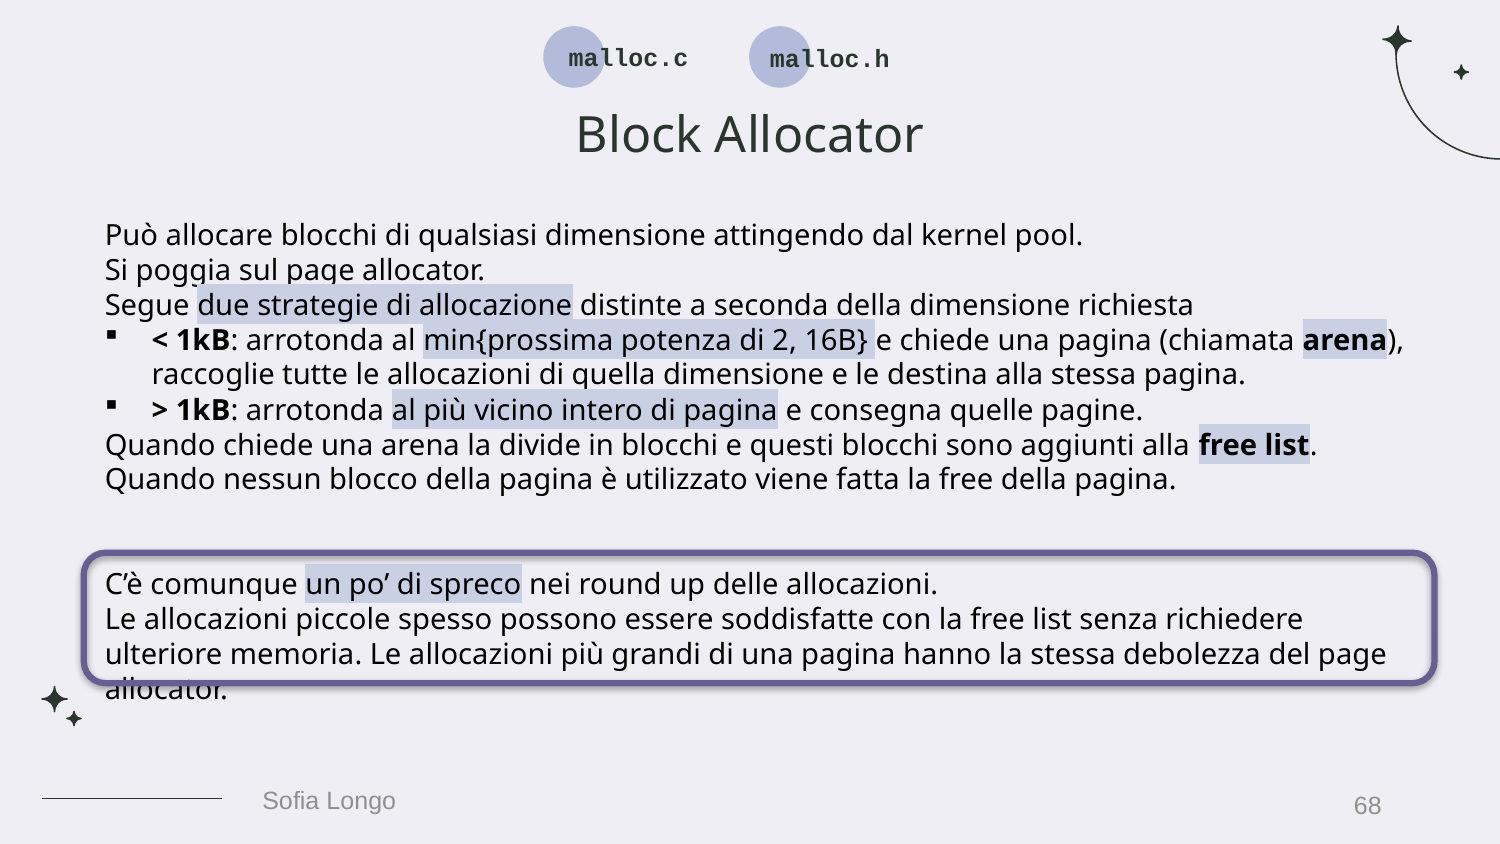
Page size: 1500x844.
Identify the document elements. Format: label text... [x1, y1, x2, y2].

text_box malloc.c [553, 38, 754, 87]
text_box [80, 549, 1438, 687]
text_box malloc.h [754, 34, 968, 88]
title Block Allocator [118, 87, 1382, 182]
slide_number 68 [1059, 782, 1397, 828]
text_box Può allocare blocchi di qualsiasi dimensione attingendo dal kernel pool. Si poggia sul page allocator. Segue due strategie di allocazione distinte a seconda della dimensione richiesta < 1kB: arrotonda al min{prossima potenza di 2, 16B} e chiede una pagina (chiamata arena), raccoglie tutte le allocazioni di quella dimensione e le destina alla stessa pagina. > 1kB: arrotonda al più vicino intero di pagina e consegna quelle pagine. Quando chiede una arena la divide in blocchi e questi blocchi sono aggiunti alla free list. Quando nessun blocco della pagina è utilizzato viene fatta la free della pagina. C’è comunque un po’ di spreco nei round up delle allocazioni. Le allocazioni piccole spesso possono essere soddisfatte con la free list senza richiedere ulteriore memoria. Le allocazioni più grandi di una pagina hanno la stessa debolezza del page allocator. [90, 208, 1441, 569]
text_box [759, 26, 801, 34]
text_box [543, 26, 599, 80]
text_box Può allocare blocchi di qualsiasi dimensione attingendo dal kernel pool. Si poggia sul page allocator. Segue due strategie di allocazione distinte a seconda della dimensione richiesta < 1kB: arrotonda al min{prossima potenza di 2, 16B} e chiede una pagina (chiamata arena), raccoglie tutte le allocazioni di quella dimensione e le destina alla stessa pagina. > 1kB: arrotonda al più vicino intero di pagina e consegna quelle pagine. Quando chiede una arena la divide in blocchi e questi blocchi sono aggiunti alla free list. Quando nessun blocco della pagina è utilizzato viene fatta la free della pagina. C’è comunque un po’ di spreco nei round up delle allocazioni. Le allocazioni piccole spesso possono essere soddisfatte con la free list senza richiedere ulteriore memoria. Le allocazioni più grandi di una pagina hanno la stessa debolezza del page allocator. [90, 673, 1441, 713]
